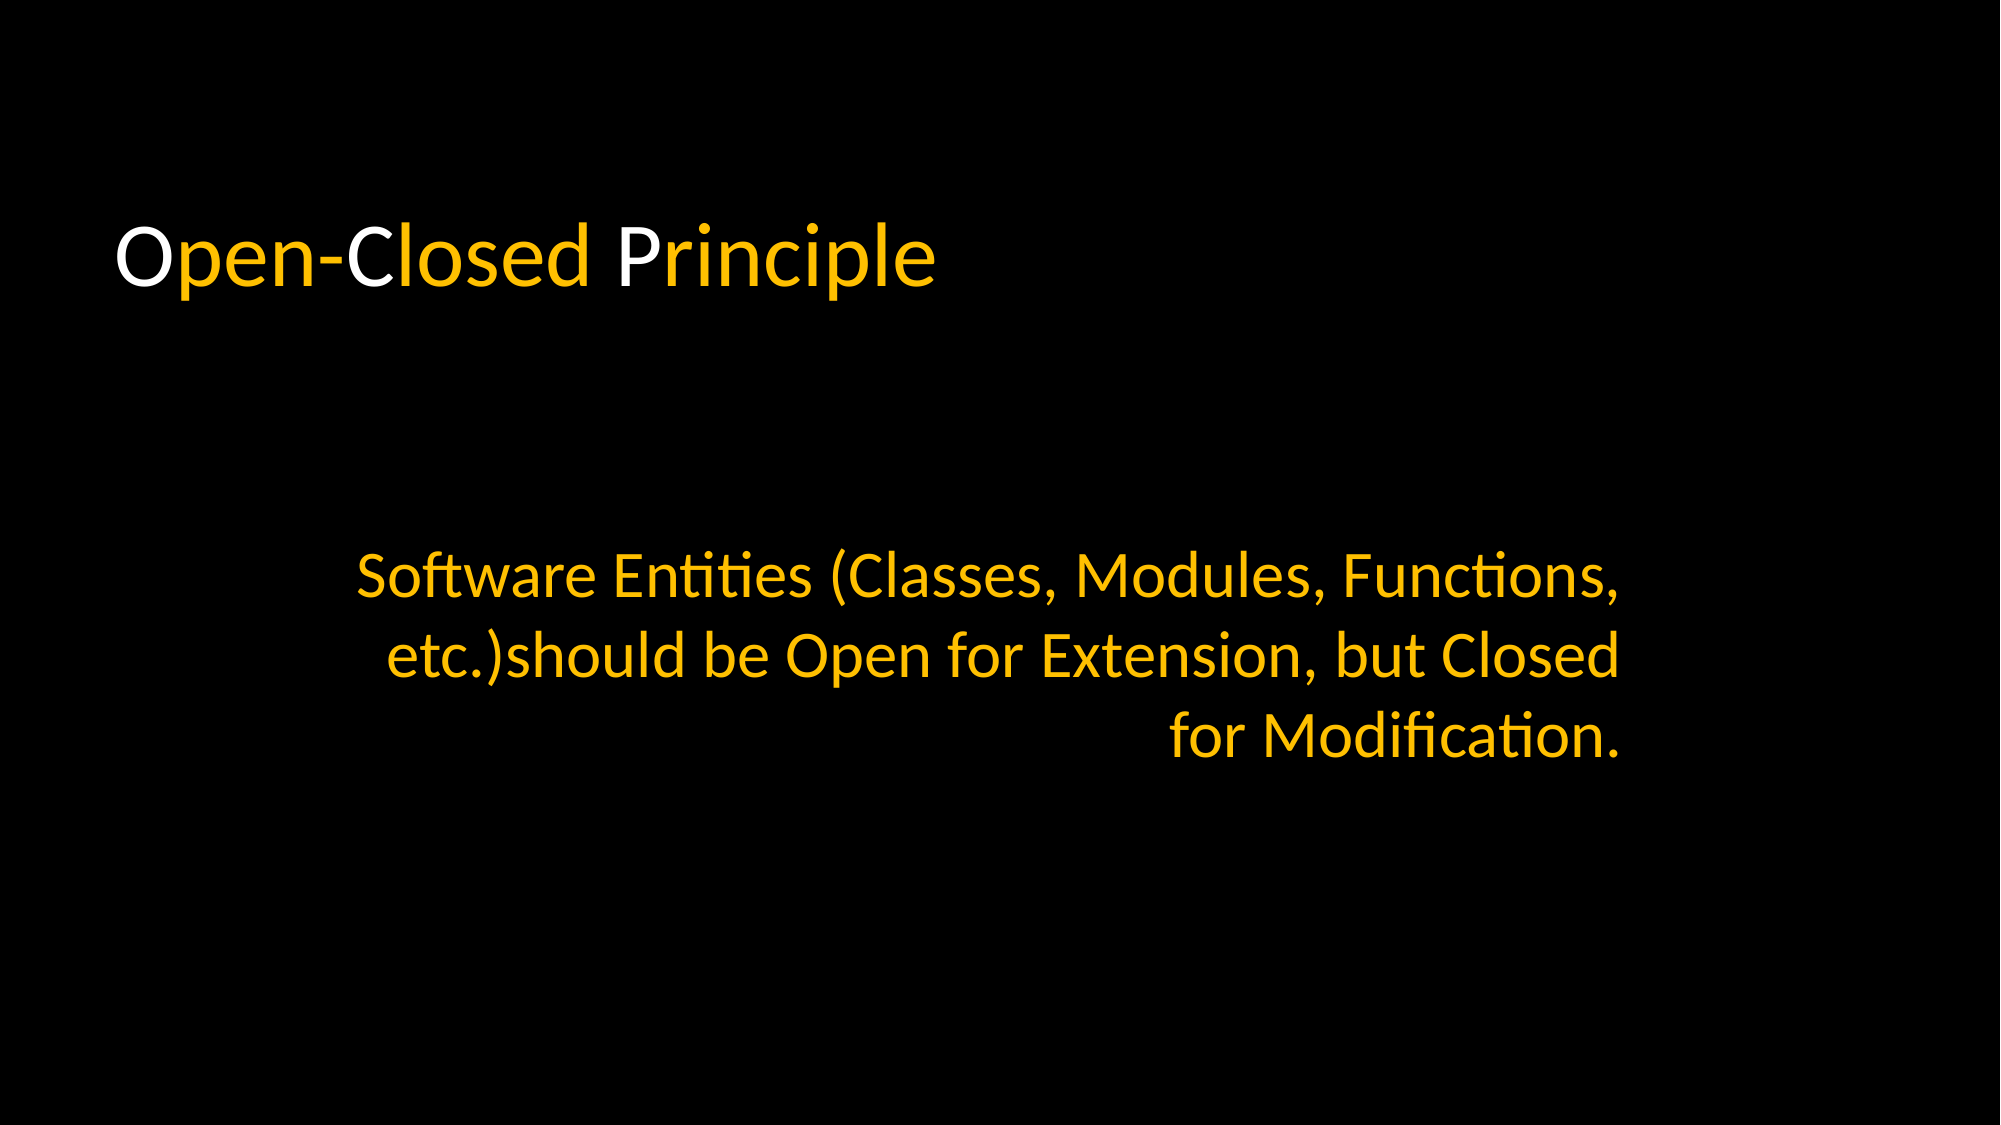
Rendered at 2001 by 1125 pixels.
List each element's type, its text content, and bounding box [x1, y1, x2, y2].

title Open-Closed Principle [99, 174, 1900, 325]
text_box Software Entities (Classes, Modules, Functions, etc.)should be Open for Extension, but Closed for Modification. [299, 523, 1638, 778]
